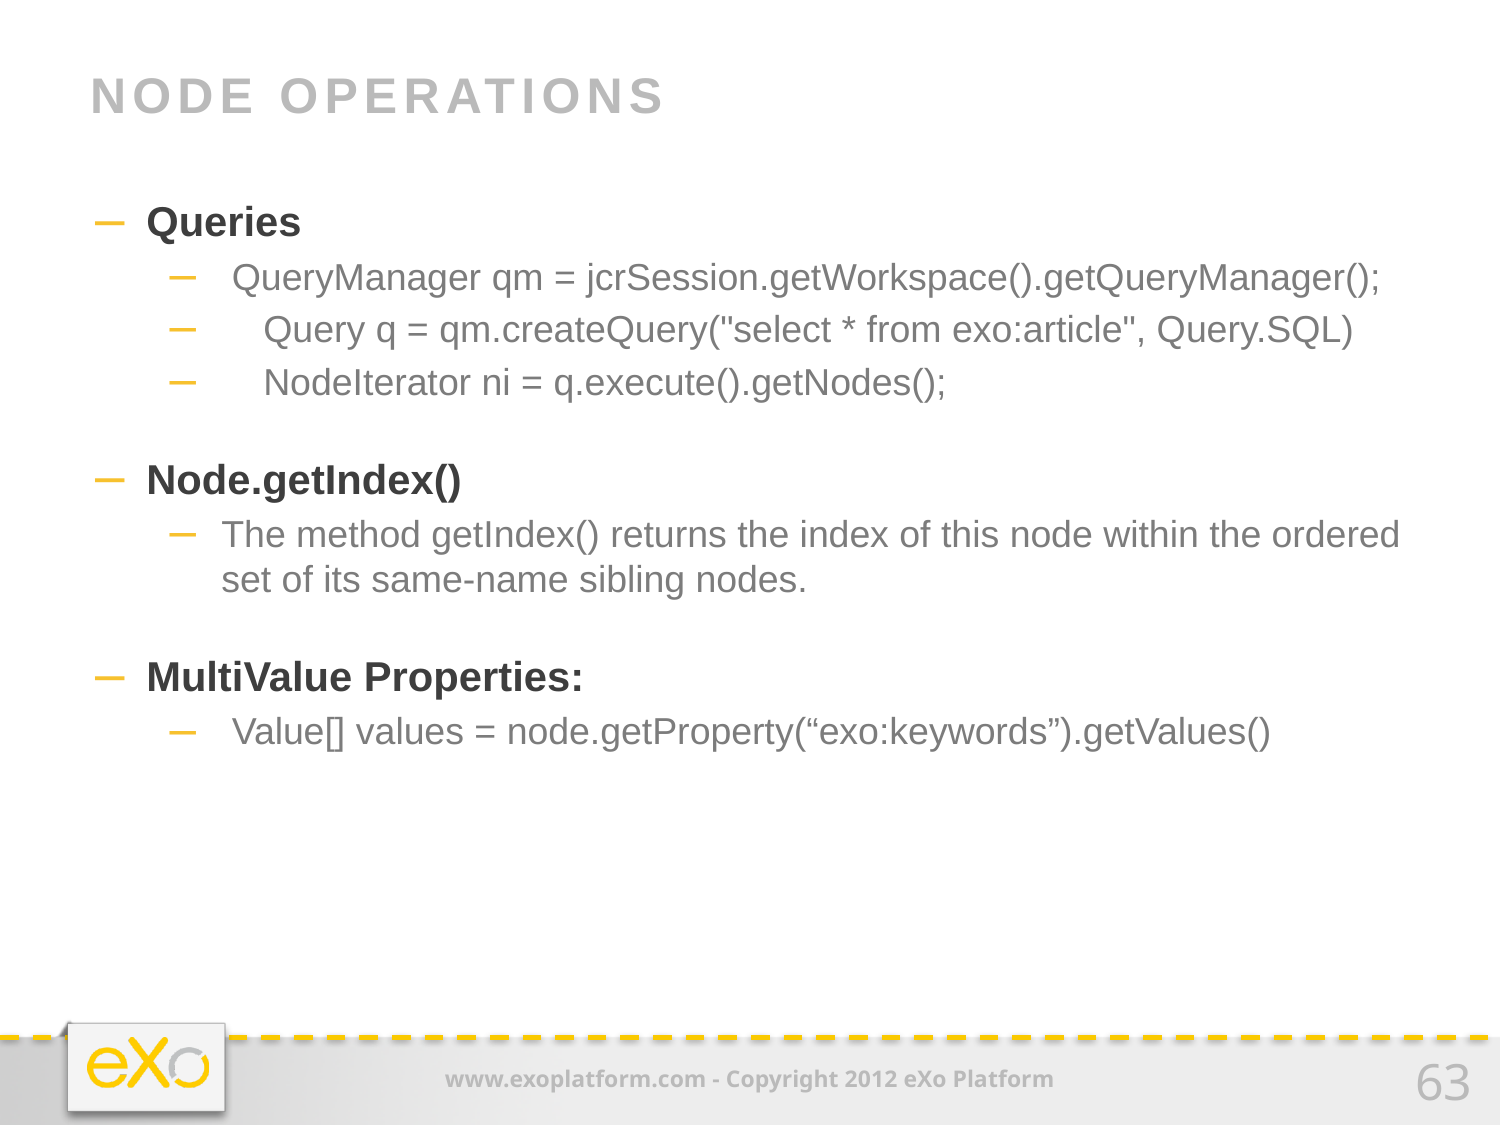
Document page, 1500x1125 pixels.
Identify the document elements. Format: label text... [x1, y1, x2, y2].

title Node Operations [75, 37, 1425, 150]
picture [0, 1010, 1500, 1125]
list Queries QueryManager qm = jcrSession.getWorkspace().getQueryManager(); Query q = qm.createQuery("select * from exo:article", Query.SQL) NodeIterator ni = q.execute().getNodes(); Node.getIndex() The method getIndex() returns the index of this node within the ordered set of its same-name sibling nodes. MultiValue Properties: Value[] values = node.getProperty(“exo:keywords”).getValues() [75, 187, 1425, 1013]
